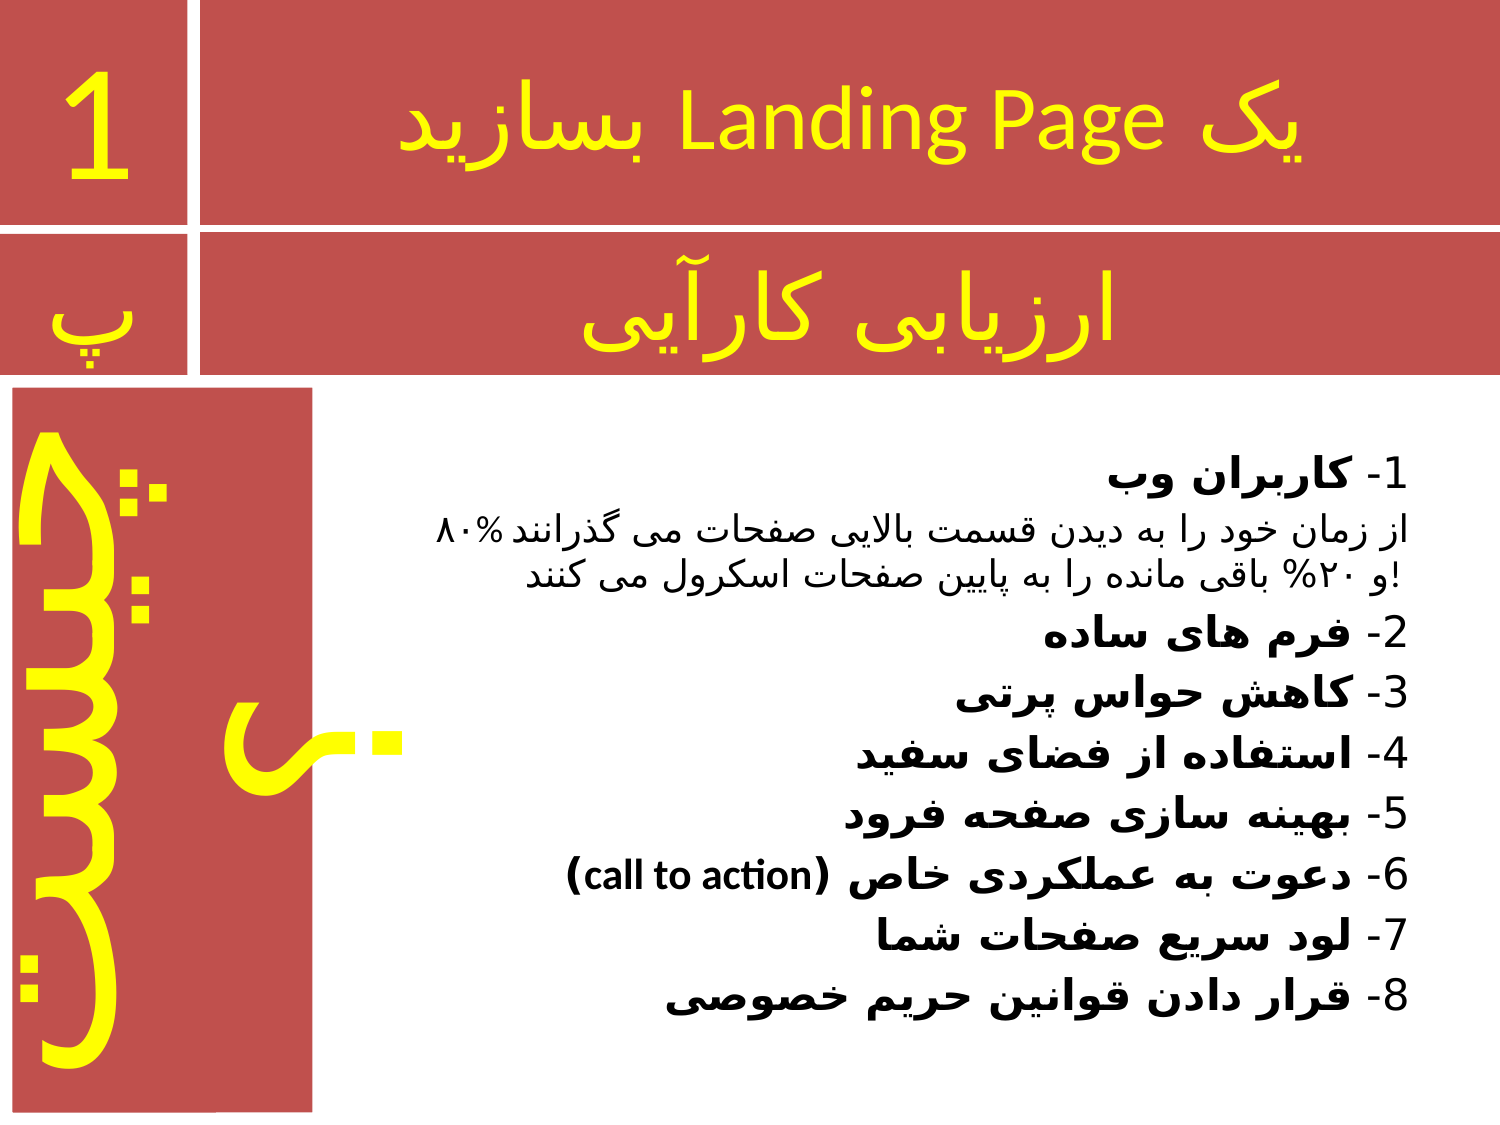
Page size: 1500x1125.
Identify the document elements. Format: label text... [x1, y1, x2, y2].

list 1- کاربران وب ۸۰% از زمان خود را به دیدن قسمت بالایی صفحات می گذرانند و ۲۰% باقی مانده را به پایین صفحات اسکرول می کنند! 2- فرم های ساده 3- کاهش حواس پرتی 4- استفاده از فضای سفید 5- بهینه سازی صفحه فرود 6- دعوت به عملکردی خاص (call to action) 7- لود سریع صفحات شما 8- قرار دادن قوانین حریم خصوصی [337, 437, 1425, 1075]
text_box 1 [0, 0, 190, 228]
text_box پ [0, 231, 190, 378]
text_box چیست؟ [10, 385, 315, 1115]
text_box ارزیابی کارآیی [200, 232, 1500, 375]
title یک Landing Page بسازید [200, 0, 1500, 225]
